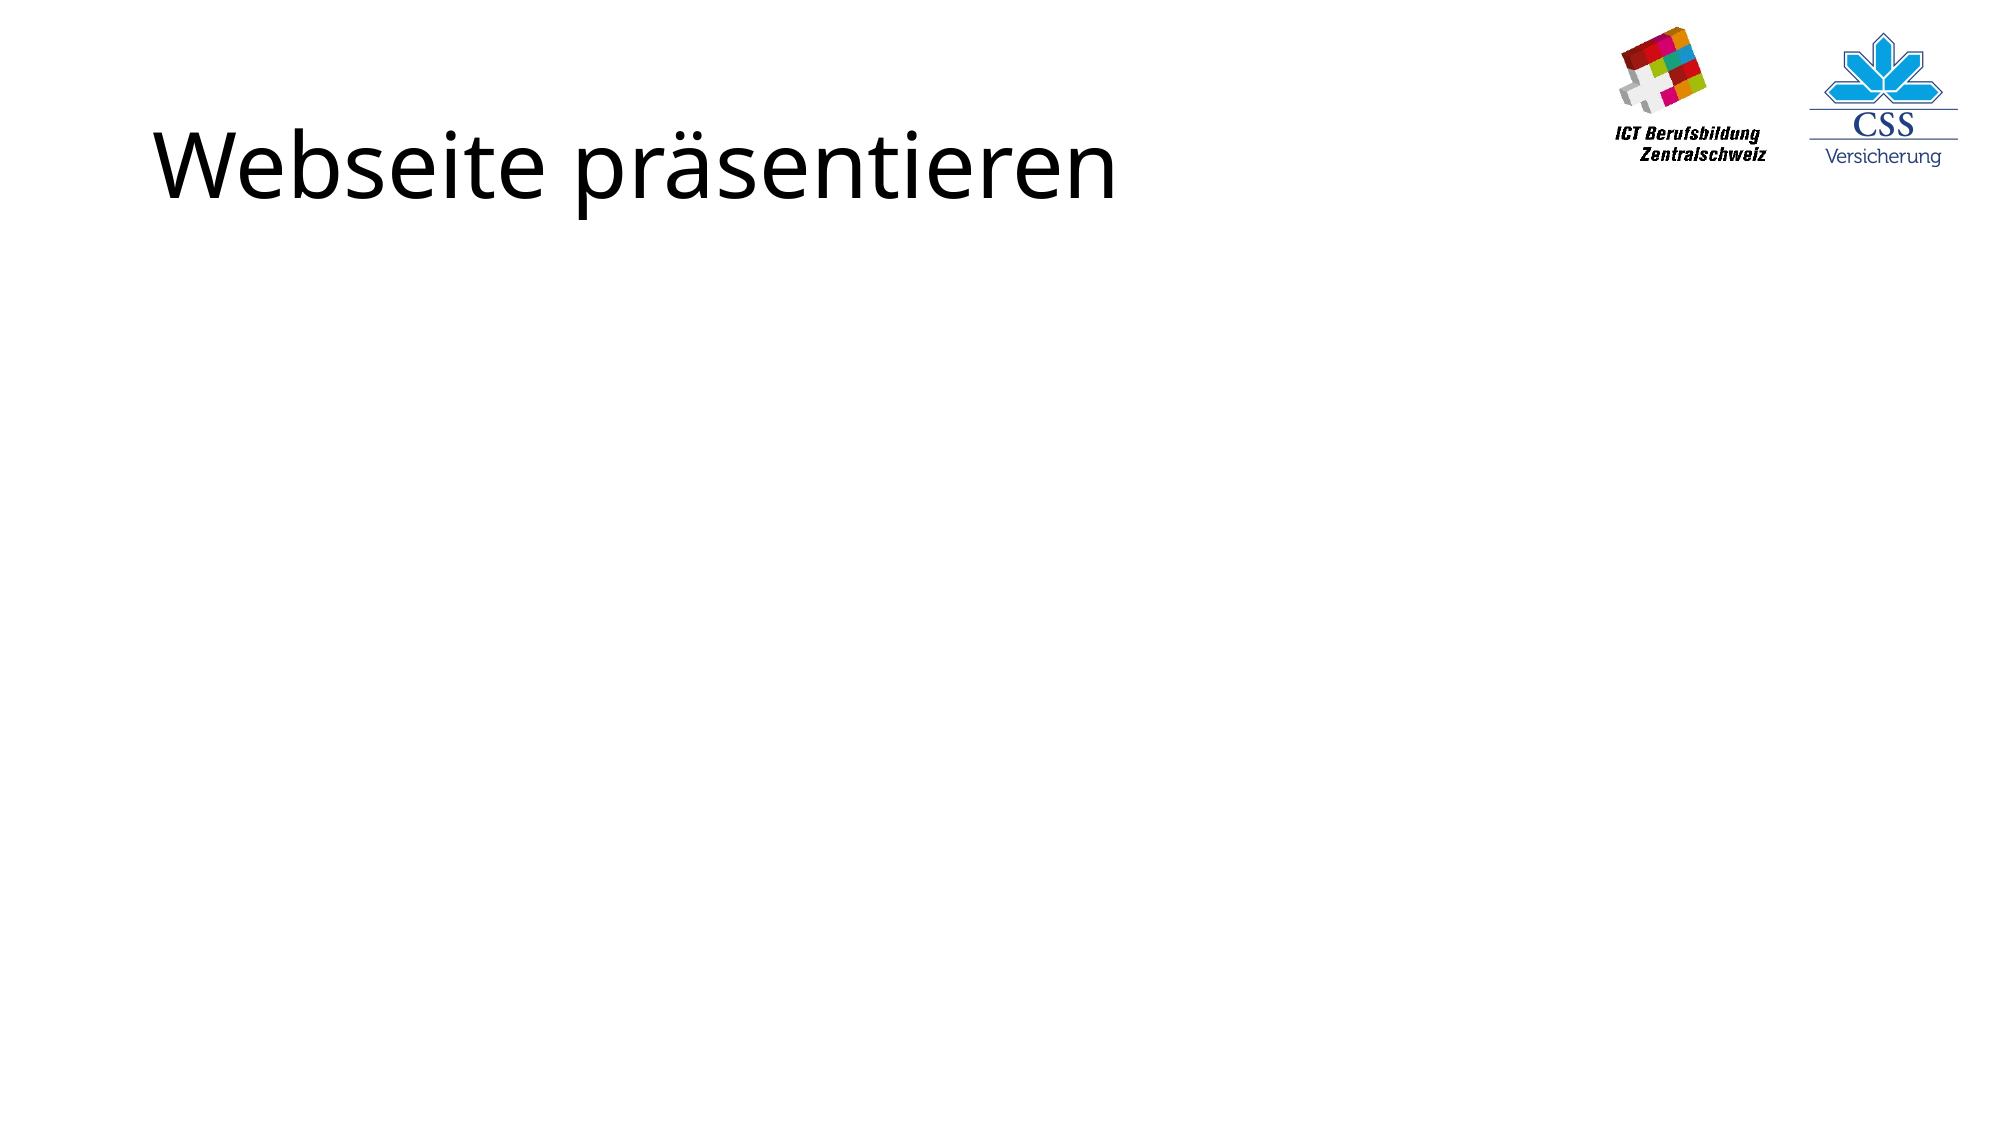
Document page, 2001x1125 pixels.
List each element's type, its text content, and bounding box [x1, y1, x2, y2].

title Webseite präsentieren [137, 59, 1863, 278]
picture [1772, 0, 1995, 200]
picture [1611, 22, 1768, 59]
